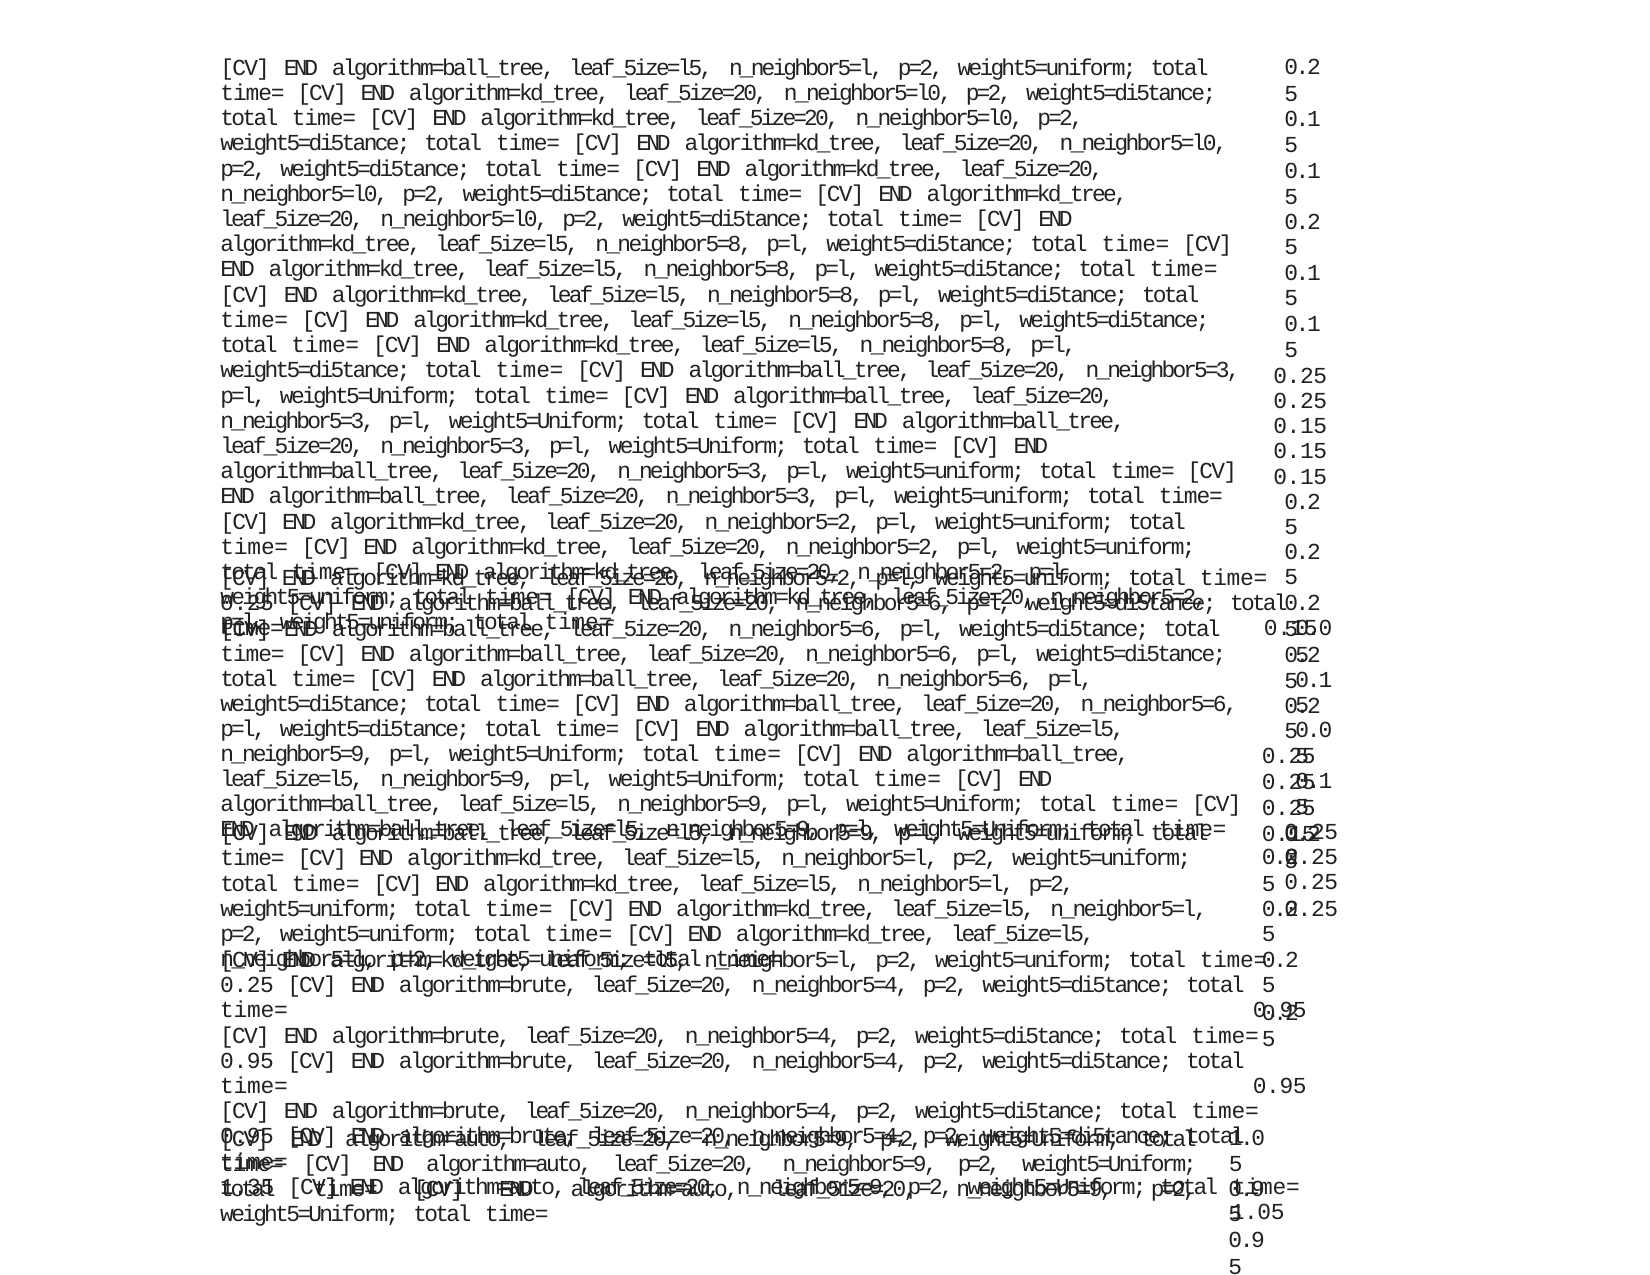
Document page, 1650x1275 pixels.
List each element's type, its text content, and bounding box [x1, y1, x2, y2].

text_box 0.05 0.15 0.05 0.15 0.25 0.25 0.25 0.25 [1282, 611, 1344, 921]
text_box 1.05 0.95 0.95 [1226, 1121, 1276, 1275]
text_box 0.25 [1282, 816, 1332, 874]
text_box [CV] END algorithm=kd_tree, leaf_5ize=20, n_neighbor5=2, p=l, weight5=uniform; total time= 0.25 [CV] END algorithm=ball_tree, leaf_5ize=20, n_neighbor5=6, p=l, weight5=di5tance; total time= 0.15 [218, 560, 1344, 641]
text_box [CV] END algorithm=ball_tree, leaf_5ize=l5, n_neighbor5=9, p=l, weight5=uniform; total time= [CV] END algorithm=kd_tree, leaf_5ize=l5, n_neighbor5=l, p=2, weight5=uniform; total time= [CV] END algorithm=kd_tree, leaf_5ize=l5, n_neighbor5=l, p=2, weight5=uniform; total time= [CV] END algorithm=kd_tree, leaf_5ize=l5, n_neighbor5=l, p=2, weight5=uniform; total time= [CV] END algorithm=kd_tree, leaf_5ize=l5, n_neighbor5=l, p=2, weight5=uniform; total time= [218, 816, 1254, 942]
text_box [CV] END algorithm=auto, leaf_5ize=20, n_neighbor5=9, p=2, weight5=Uniform; total time= [CV] END algorithm=auto, leaf_5ize=20, n_neighbor5=9, p=2, weight5=Uniform; total time= [CV] END algorithm=auto, leaf_5ize=20, n_neighbor5=9, p=2, weight5=Uniform; total time= [218, 1121, 1198, 1227]
text_box [CV] END algorithm=ball_tree, leaf_5ize=20, n_neighbor5=6, p=l, weight5=di5tance; total time= [CV] END algorithm=ball_tree, leaf_5ize=20, n_neighbor5=6, p=l, weight5=di5tance; total time= [CV] END algorithm=ball_tree, leaf_5ize=20, n_neighbor5=6, p=l, weight5=di5tance; total time= [CV] END algorithm=ball_tree, leaf_5ize=20, n_neighbor5=6, p=l, weight5=di5tance; total time= [CV] END algorithm=ball_tree, leaf_5ize=l5, n_neighbor5=9, p=l, weight5=Uniform; total time= [CV] END algorithm=ball_tree, leaf_5ize=l5, n_neighbor5=9, p=l, weight5=Uniform; total time= [CV] END algorithm=ball_tree, leaf_5ize=l5, n_neighbor5=9, p=l, weight5=Uniform; total time= [CV] END algorithm=ball_tree, leaf_5ize=l5, n_neighbor5=9, p=l, weight5=Uniform; total time= [218, 611, 1265, 842]
text_box [CV] END algorithm=kd_tree, leaf_5ize=l5, n_neighbor5=l, p=2, weight5=uniform; total time= 0.25 [CV] END algorithm=brute, leaf_5ize=20, n_neighbor5=4, p=2, weight5=di5tance; total time= 0.95 [CV] END algorithm=brute, leaf_5ize=20, n_neighbor5=4, p=2, weight5=di5tance; total time= 0.95 [CV] END algorithm=brute, leaf_5ize=20, n_neighbor5=4, p=2, weight5=di5tance; total time= 0.95 [CV] END algorithm=brute, leaf_5ize=20, n_neighbor5=4, p=2, weight5=di5tance; total time= 0.95 [CV] END algorithm=brute, leaf_5ize=20, n_neighbor5=4, p=2, weight5=di5tance; total time= 1.35 [CV] END algorithm=auto, leaf_5ize=20, n_neighbor5=9, p=2, weight5=Uniform; total time= 1.05 [218, 942, 1310, 1225]
text_box [CV] END algorithm=ball_tree, leaf_5ize=l5, n_neighbor5=l, p=2, weight5=uniform; total time= [CV] END algorithm=kd_tree, leaf_5ize=20, n_neighbor5=l0, p=2, weight5=di5tance; total time= [CV] END algorithm=kd_tree, leaf_5ize=20, n_neighbor5=l0, p=2, weight5=di5tance; total time= [CV] END algorithm=kd_tree, leaf_5ize=20, n_neighbor5=l0, p=2, weight5=di5tance; total time= [CV] END algorithm=kd_tree, leaf_5ize=20, n_neighbor5=l0, p=2, weight5=di5tance; total time= [CV] END algorithm=kd_tree, leaf_5ize=20, n_neighbor5=l0, p=2, weight5=di5tance; total time= [CV] END algorithm=kd_tree, leaf_5ize=l5, n_neighbor5=8, p=l, weight5=di5tance; total time= [CV] END algorithm=kd_tree, leaf_5ize=l5, n_neighbor5=8, p=l, weight5=di5tance; total time= [CV] END algorithm=kd_tree, leaf_5ize=l5, n_neighbor5=8, p=l, weight5=di5tance; total time= [CV] END algorithm=kd_tree, leaf_5ize=l5, n_neighbor5=8, p=l, weight5=di5tance; total time= [CV] END algorithm=kd_tree, leaf_5ize=l5, n_neighbor5=8, p=l, weight5=di5tance; total time= [CV] END algorithm=ball_tree, leaf_5ize=20, n_neighbor5=3, p=l, weight5=Uniform; total time= [CV] END algorithm=ball_tree, leaf_5ize=20, n_neighbor5=3, p=l, weight5=Uniform; total time= [CV] END algorithm=ball_tree, leaf_5ize=20, n_neighbor5=3, p=l, weight5=Uniform; total time= [CV] END algorithm=ball_tree, leaf_5ize=20, n_neighbor5=3, p=l, weight5=uniform; total time= [CV] END algorithm=ball_tree, leaf_5ize=20, n_neighbor5=3, p=l, weight5=uniform; total time= [CV] END algorithm=kd_tree, leaf_5ize=20, n_neighbor5=2, p=l, weight5=uniform; total time= [CV] END algorithm=kd_tree, leaf_5ize=20, n_neighbor5=2, p=l, weight5=uniform; total time= [CV] END algorithm=kd_tree, leaf_5ize=20, n_neighbor5=2, p=l, weight5=uniform; total time= [CV] END algorithm=kd_tree, leaf_5ize=20, n_neighbor5=2, p=l, weight5=uniform; total time= [218, 51, 1254, 560]
text_box 0.25 0.15 0.15 0.25 0.15 0.15 0.25 0.25 0.15 0.15 0.15 0.25 0.25 0.25 0.25 0.25 0.25 0.25 0.25 0.15 [1265, 641, 1282, 841]
text_box 0.25 0.15 0.15 0.25 0.15 0.15 0.25 0.25 0.15 0.15 0.15 0.25 0.25 0.25 0.25 0.25 0.25 0.25 0.25 0.15 [1259, 51, 1332, 560]
text_box 0.25 0.25 0.25 0.25 [1259, 841, 1310, 942]
